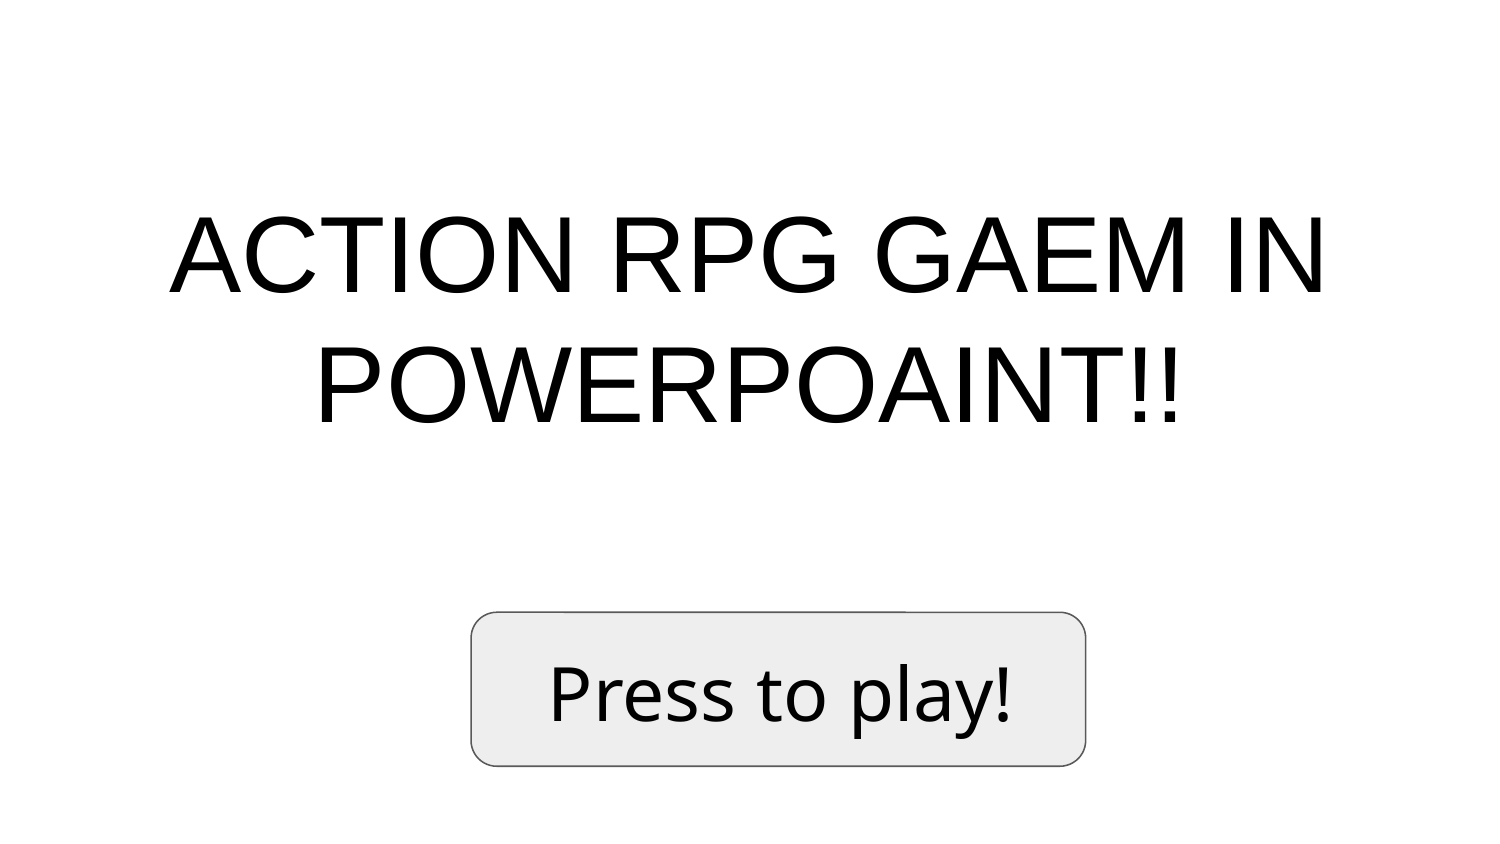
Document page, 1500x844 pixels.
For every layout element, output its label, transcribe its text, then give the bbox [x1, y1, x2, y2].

text_box [471, 612, 1086, 767]
title ACTION RPG GAEM IN POWERPOAINT!! [51, 122, 1449, 459]
text_box Press to play! [502, 631, 1061, 752]
